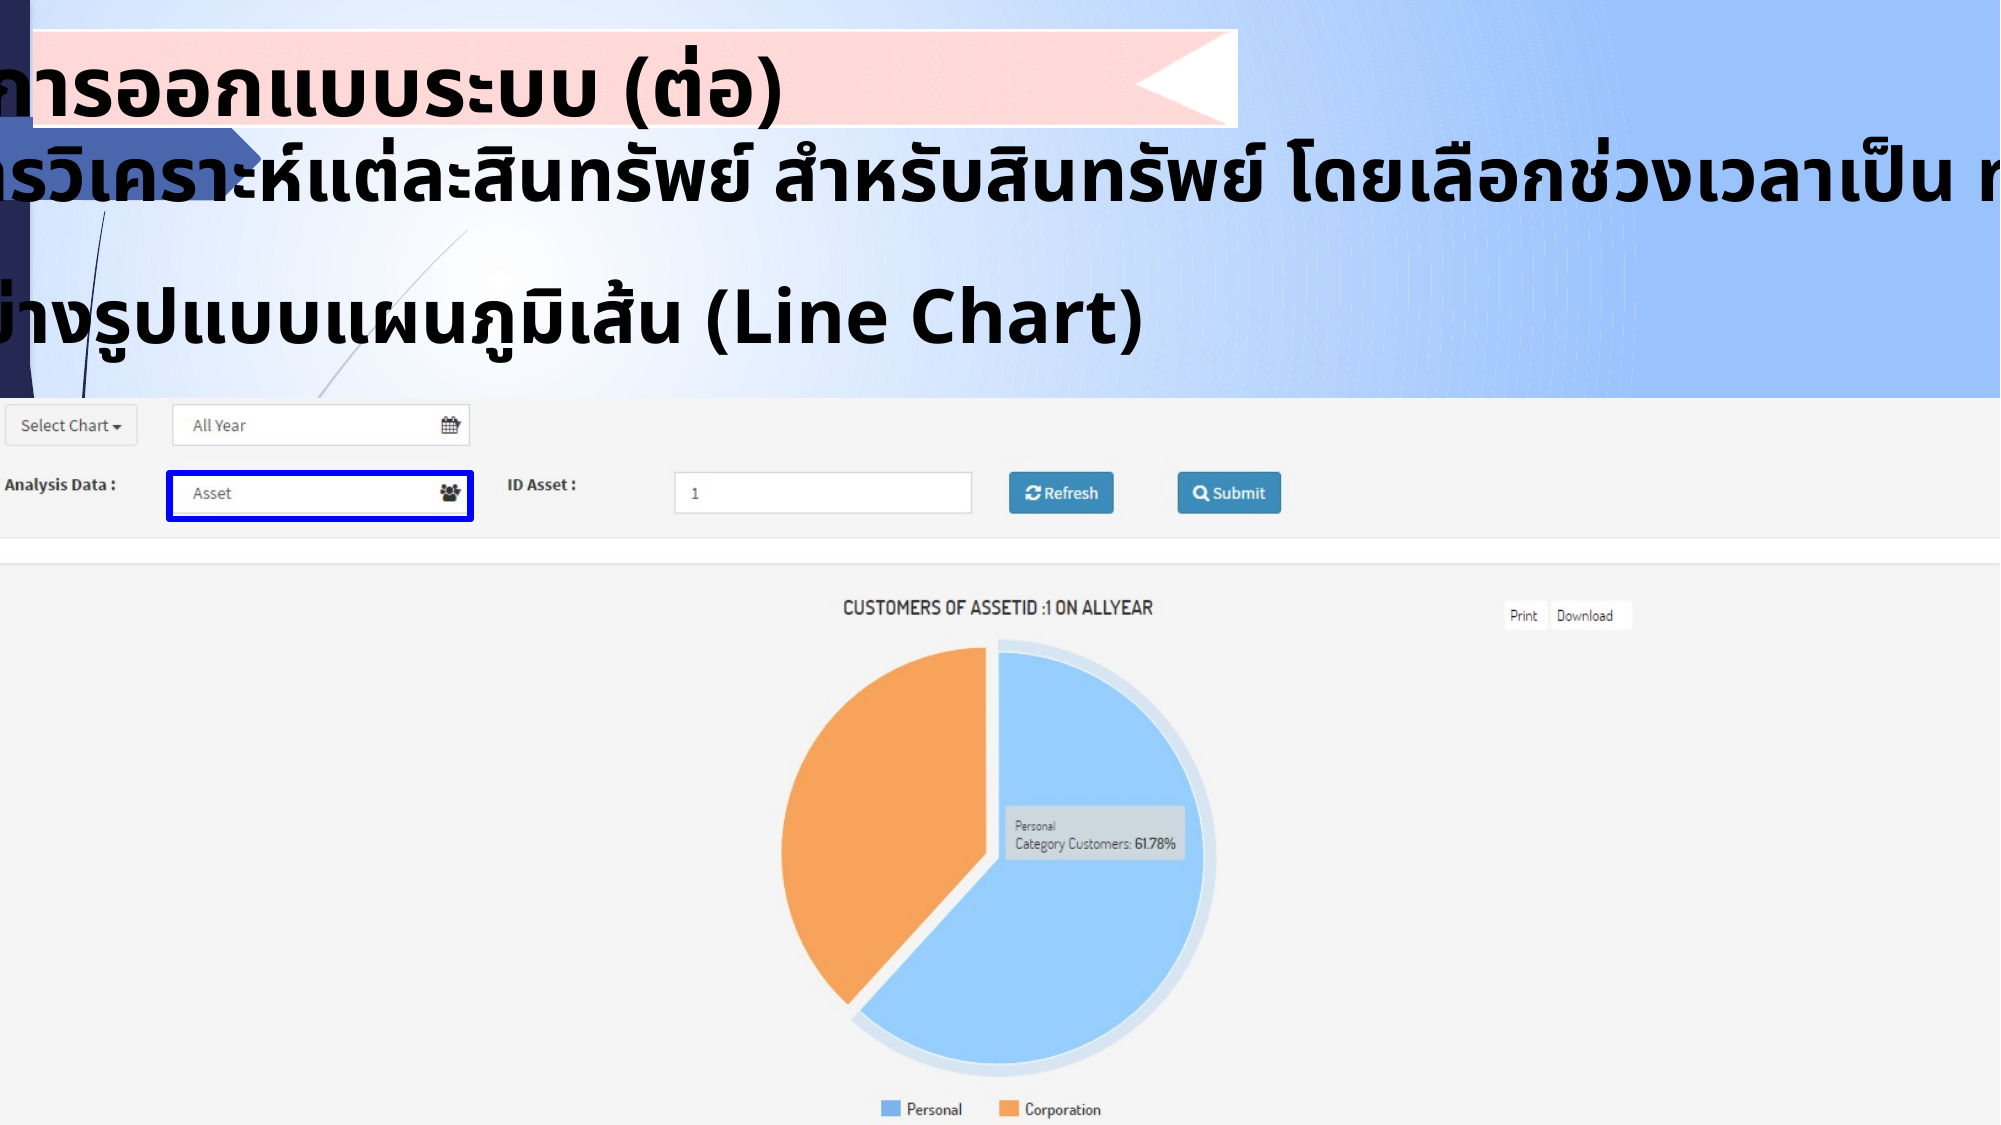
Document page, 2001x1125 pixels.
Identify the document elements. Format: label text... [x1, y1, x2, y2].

picture [33, 29, 1238, 128]
text_box ตัวอย่างรูปแบบแผนภูมิเส้น (Line Chart) [0, 261, 1159, 366]
text_box การวิเคราะห์แต่ละสินทรัพย์ สำหรับสินทรัพย์ โดยเลือกช่วงเวลาเป็น ทุกปี [0, 118, 2000, 224]
text_box การออกแบบระบบ (ต่อ) [0, 25, 799, 118]
picture [0, 398, 2000, 1125]
